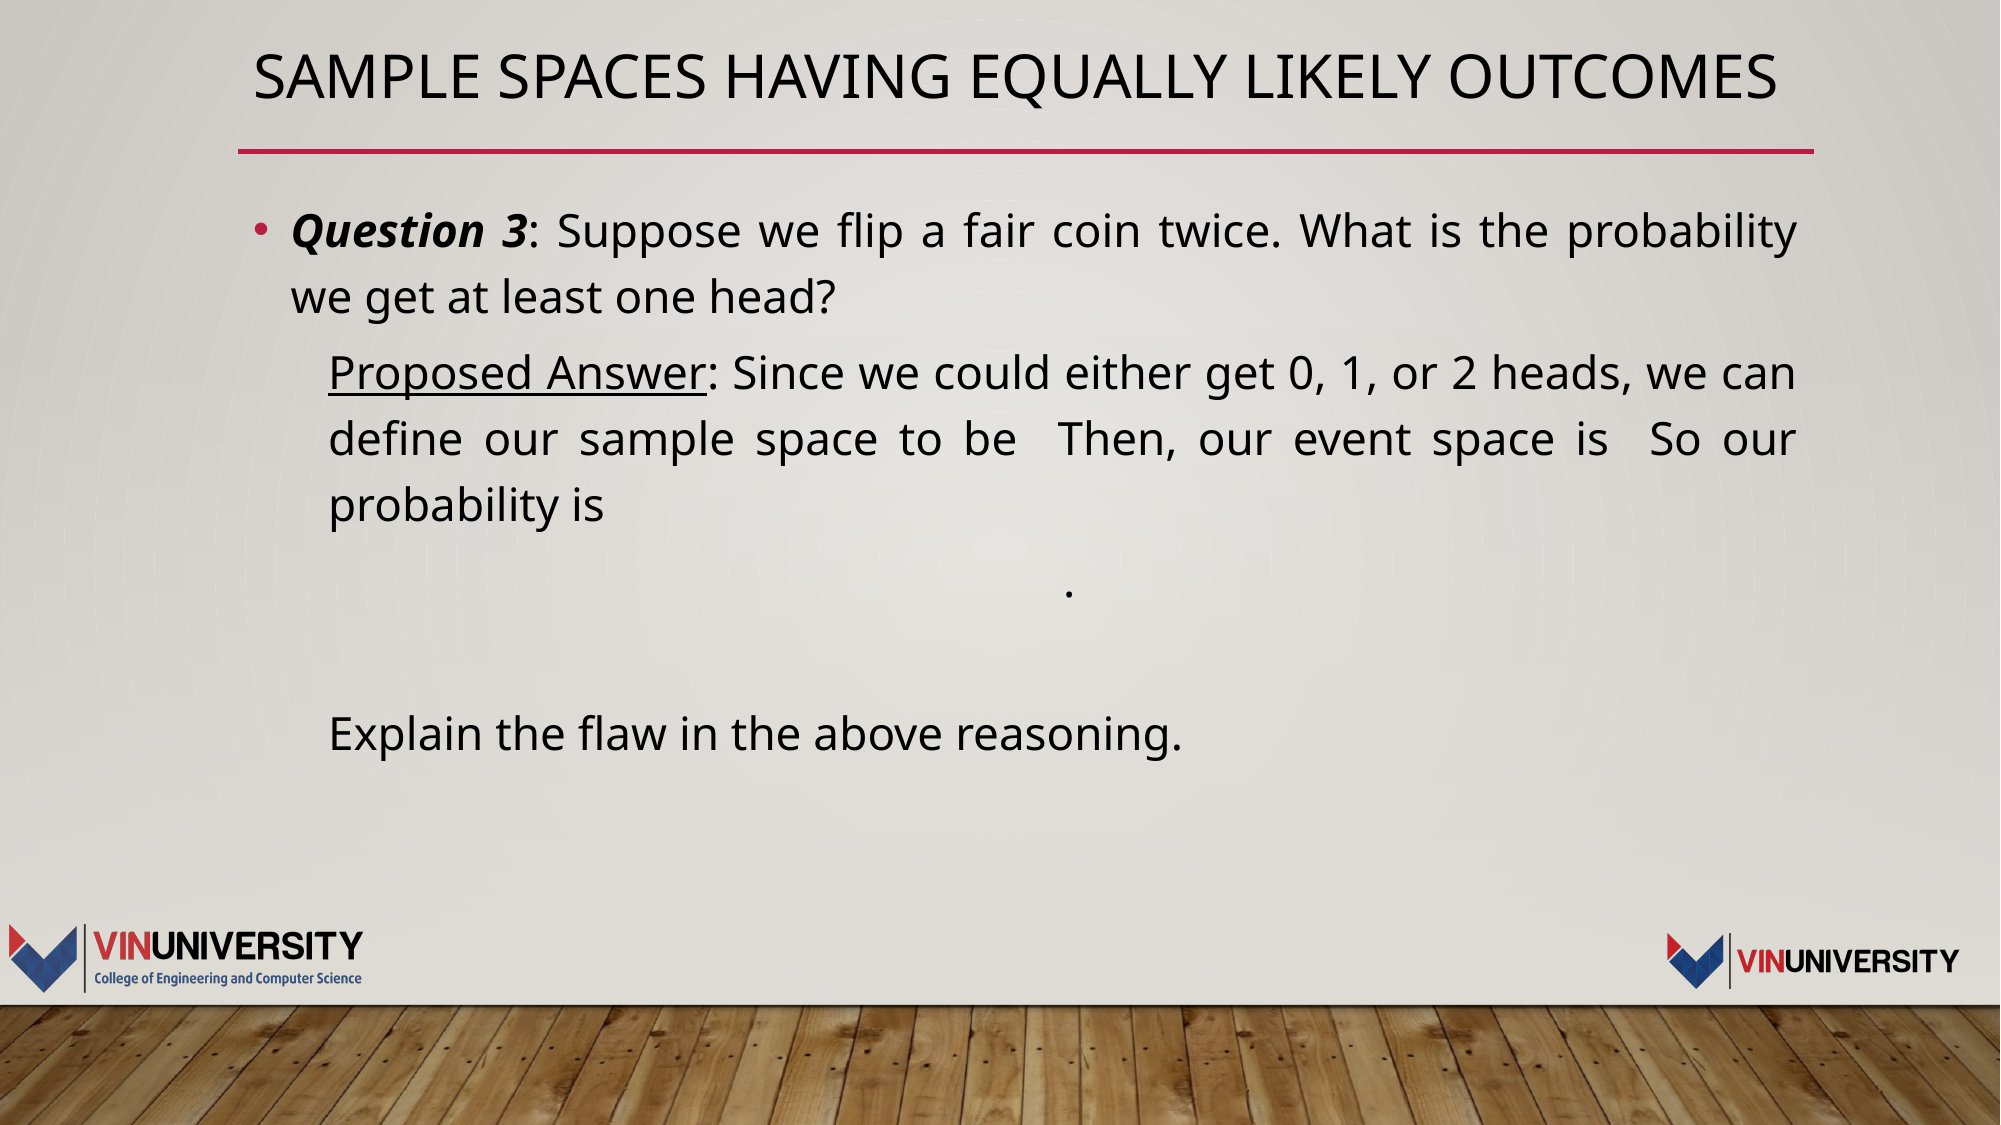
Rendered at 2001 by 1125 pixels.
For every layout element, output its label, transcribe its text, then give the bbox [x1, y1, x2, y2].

picture [9, 924, 377, 998]
title SAMPLE SPACEs HAVING EQUALLY LIKELY OUTCOMES [238, 38, 1814, 137]
picture [1667, 933, 1960, 989]
picture [0, 1005, 2000, 1125]
